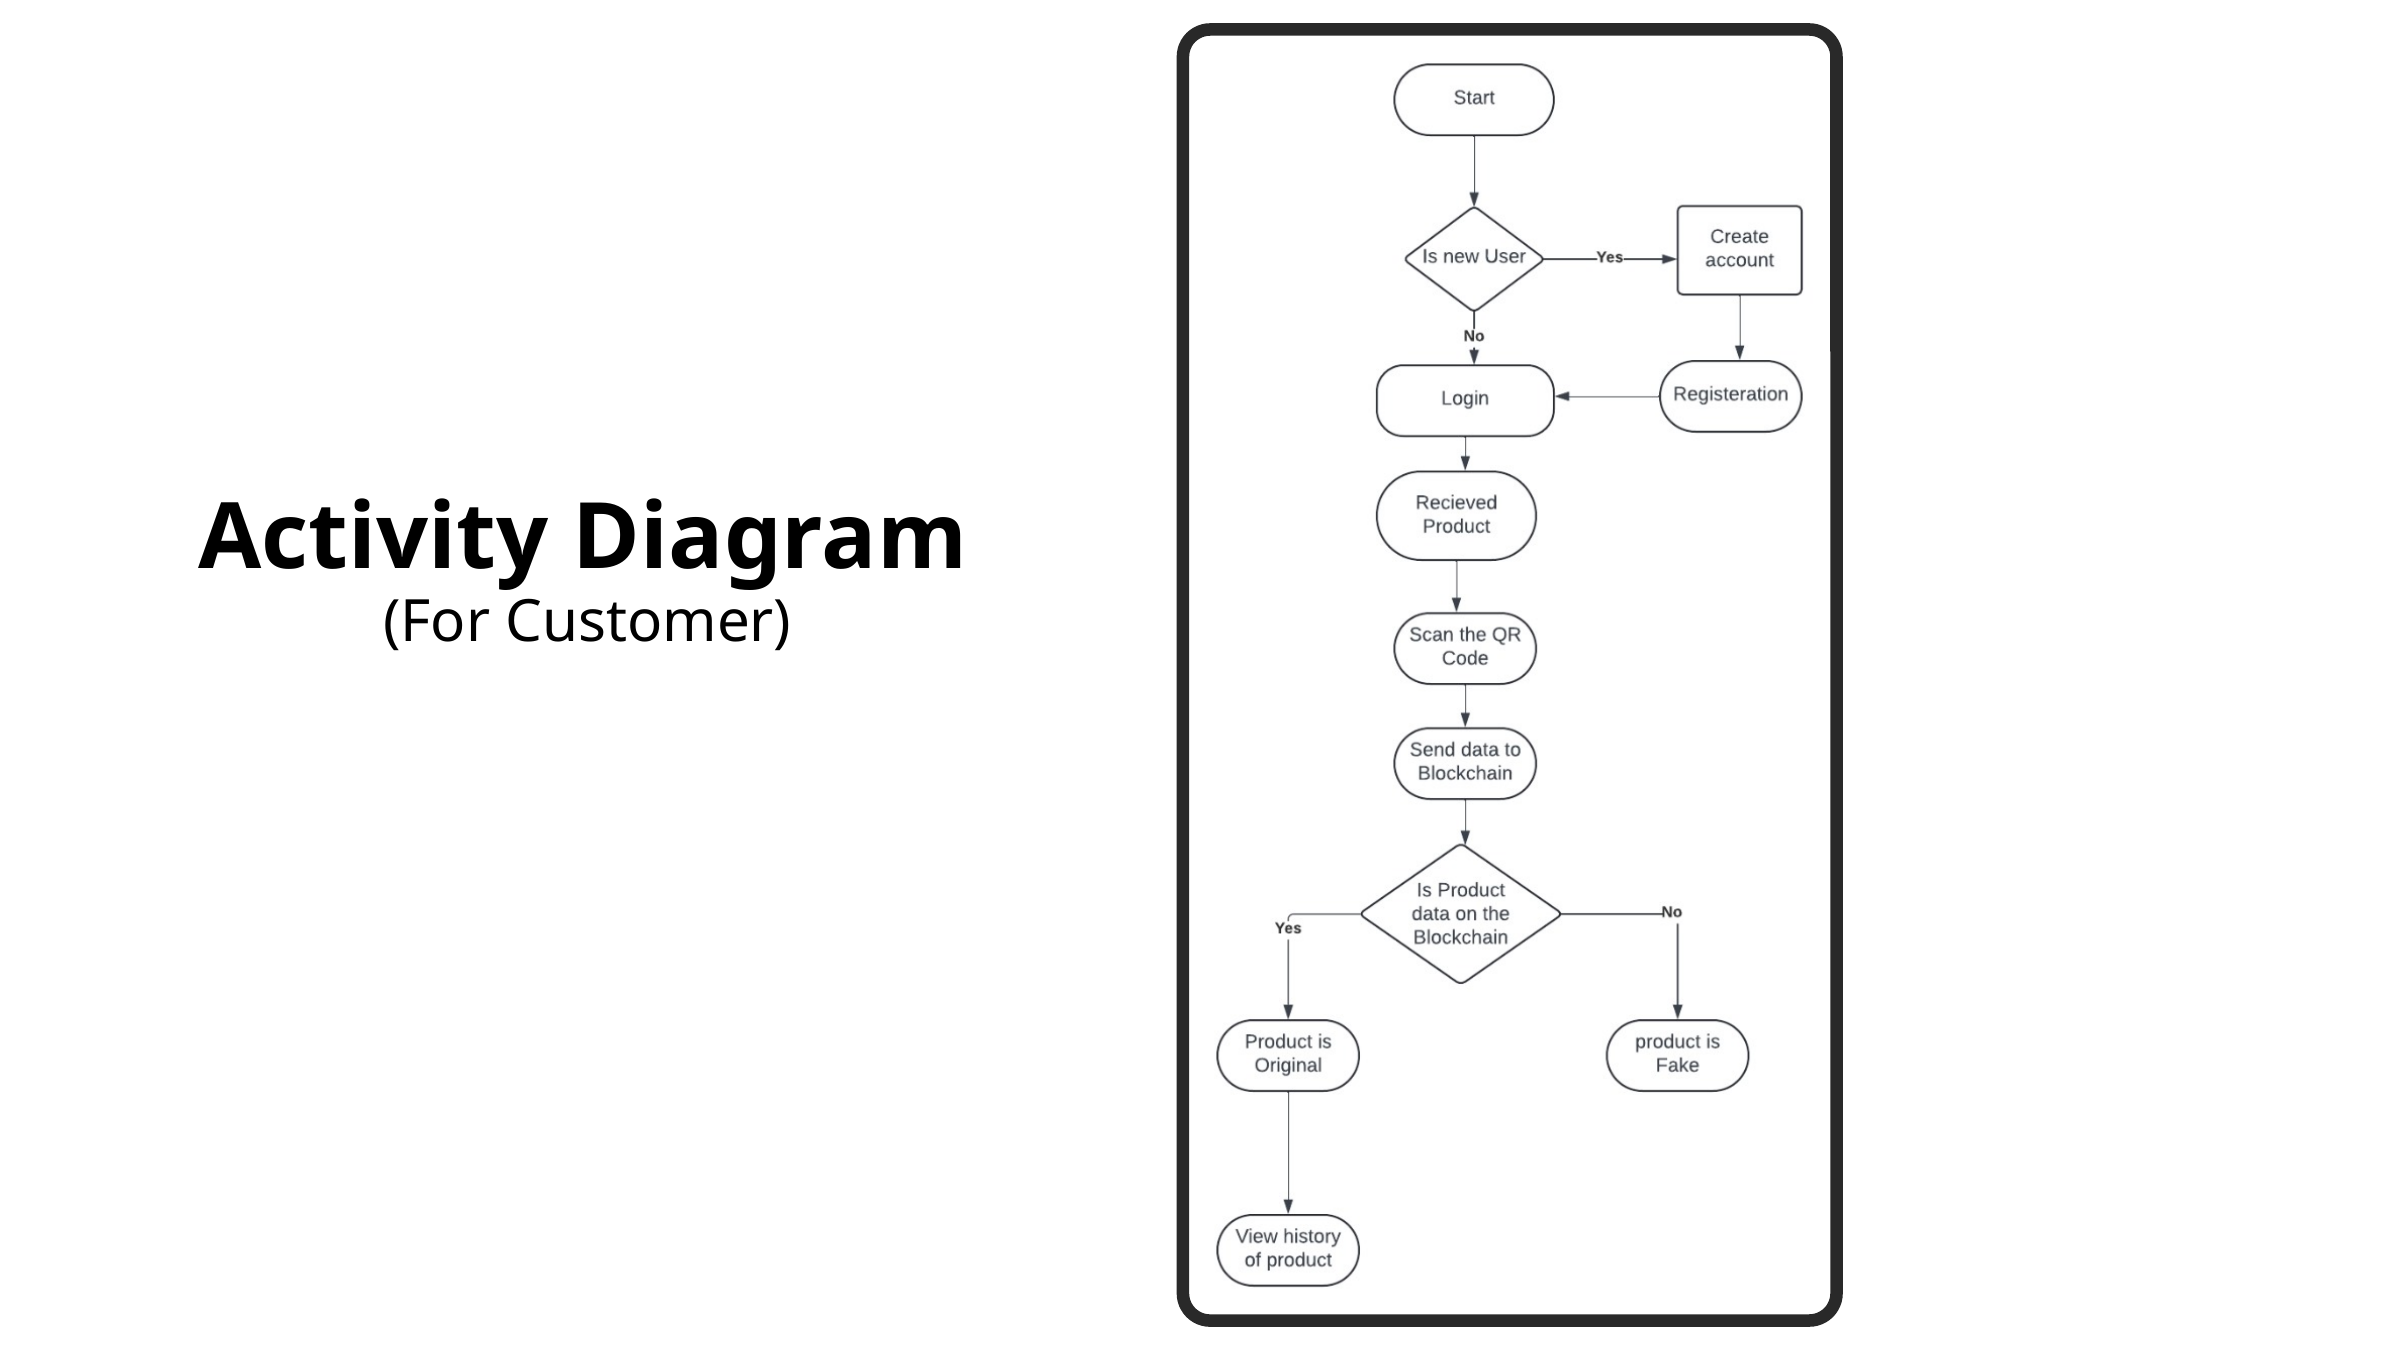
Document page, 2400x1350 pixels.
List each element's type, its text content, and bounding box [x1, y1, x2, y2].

picture [1182, 29, 1837, 1321]
text_box (For Customer) [368, 575, 1182, 661]
text_box Activity Diagram [0, 469, 1176, 595]
